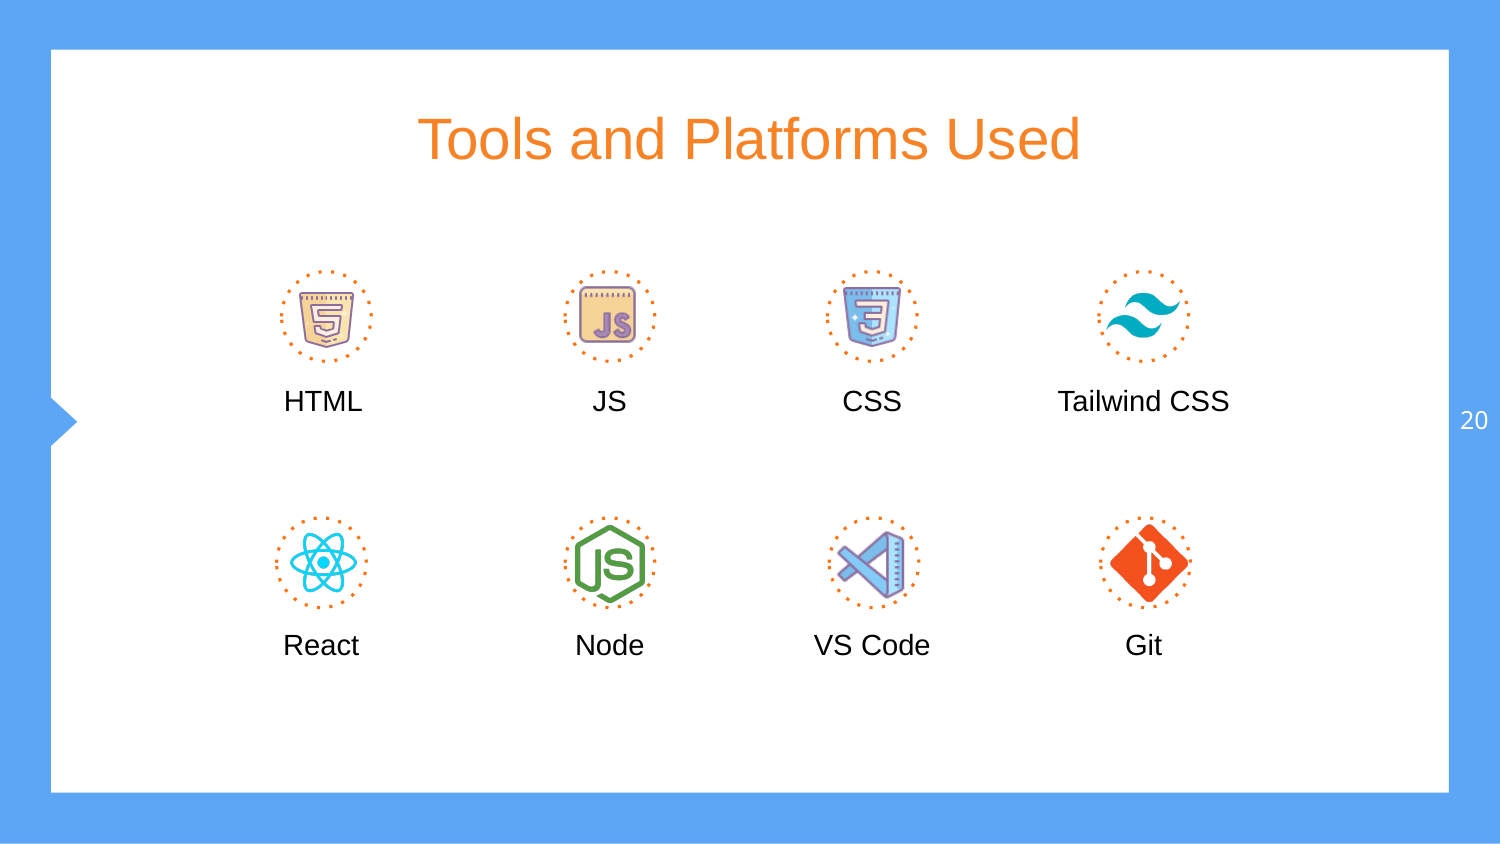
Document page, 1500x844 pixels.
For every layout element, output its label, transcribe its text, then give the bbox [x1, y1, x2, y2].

picture [839, 283, 905, 349]
picture [832, 527, 909, 604]
picture [295, 287, 357, 349]
text_box [1124, 271, 1164, 276]
text_box JS [407, 367, 669, 429]
picture [575, 525, 645, 604]
text_box [827, 292, 834, 340]
text_box [1184, 296, 1189, 337]
picture [1105, 278, 1181, 353]
text_box [650, 542, 655, 583]
text_box HTML [120, 367, 407, 429]
text_box CSS [669, 367, 941, 429]
slide_number 20 [1449, 371, 1500, 472]
picture [1100, 513, 1199, 612]
text_box [849, 517, 899, 525]
text_box React [118, 610, 524, 672]
text_box [295, 517, 348, 526]
text_box [565, 542, 570, 584]
text_box [844, 271, 900, 281]
text_box [589, 517, 631, 523]
text_box [646, 289, 655, 344]
text_box [585, 271, 635, 279]
text_box [307, 357, 346, 362]
picture [287, 527, 359, 599]
text_box [910, 292, 918, 341]
text_box [281, 271, 372, 345]
text_box [276, 541, 282, 585]
text_box Tools and Platforms Used [176, 86, 1324, 227]
text_box [590, 357, 629, 362]
text_box [853, 357, 892, 362]
text_box [913, 540, 919, 585]
text_box VS Code [813, 610, 941, 672]
text_box Node [524, 610, 813, 672]
text_box Git [941, 610, 1347, 672]
text_box Tailwind CSS [941, 367, 1347, 429]
picture [573, 280, 642, 349]
